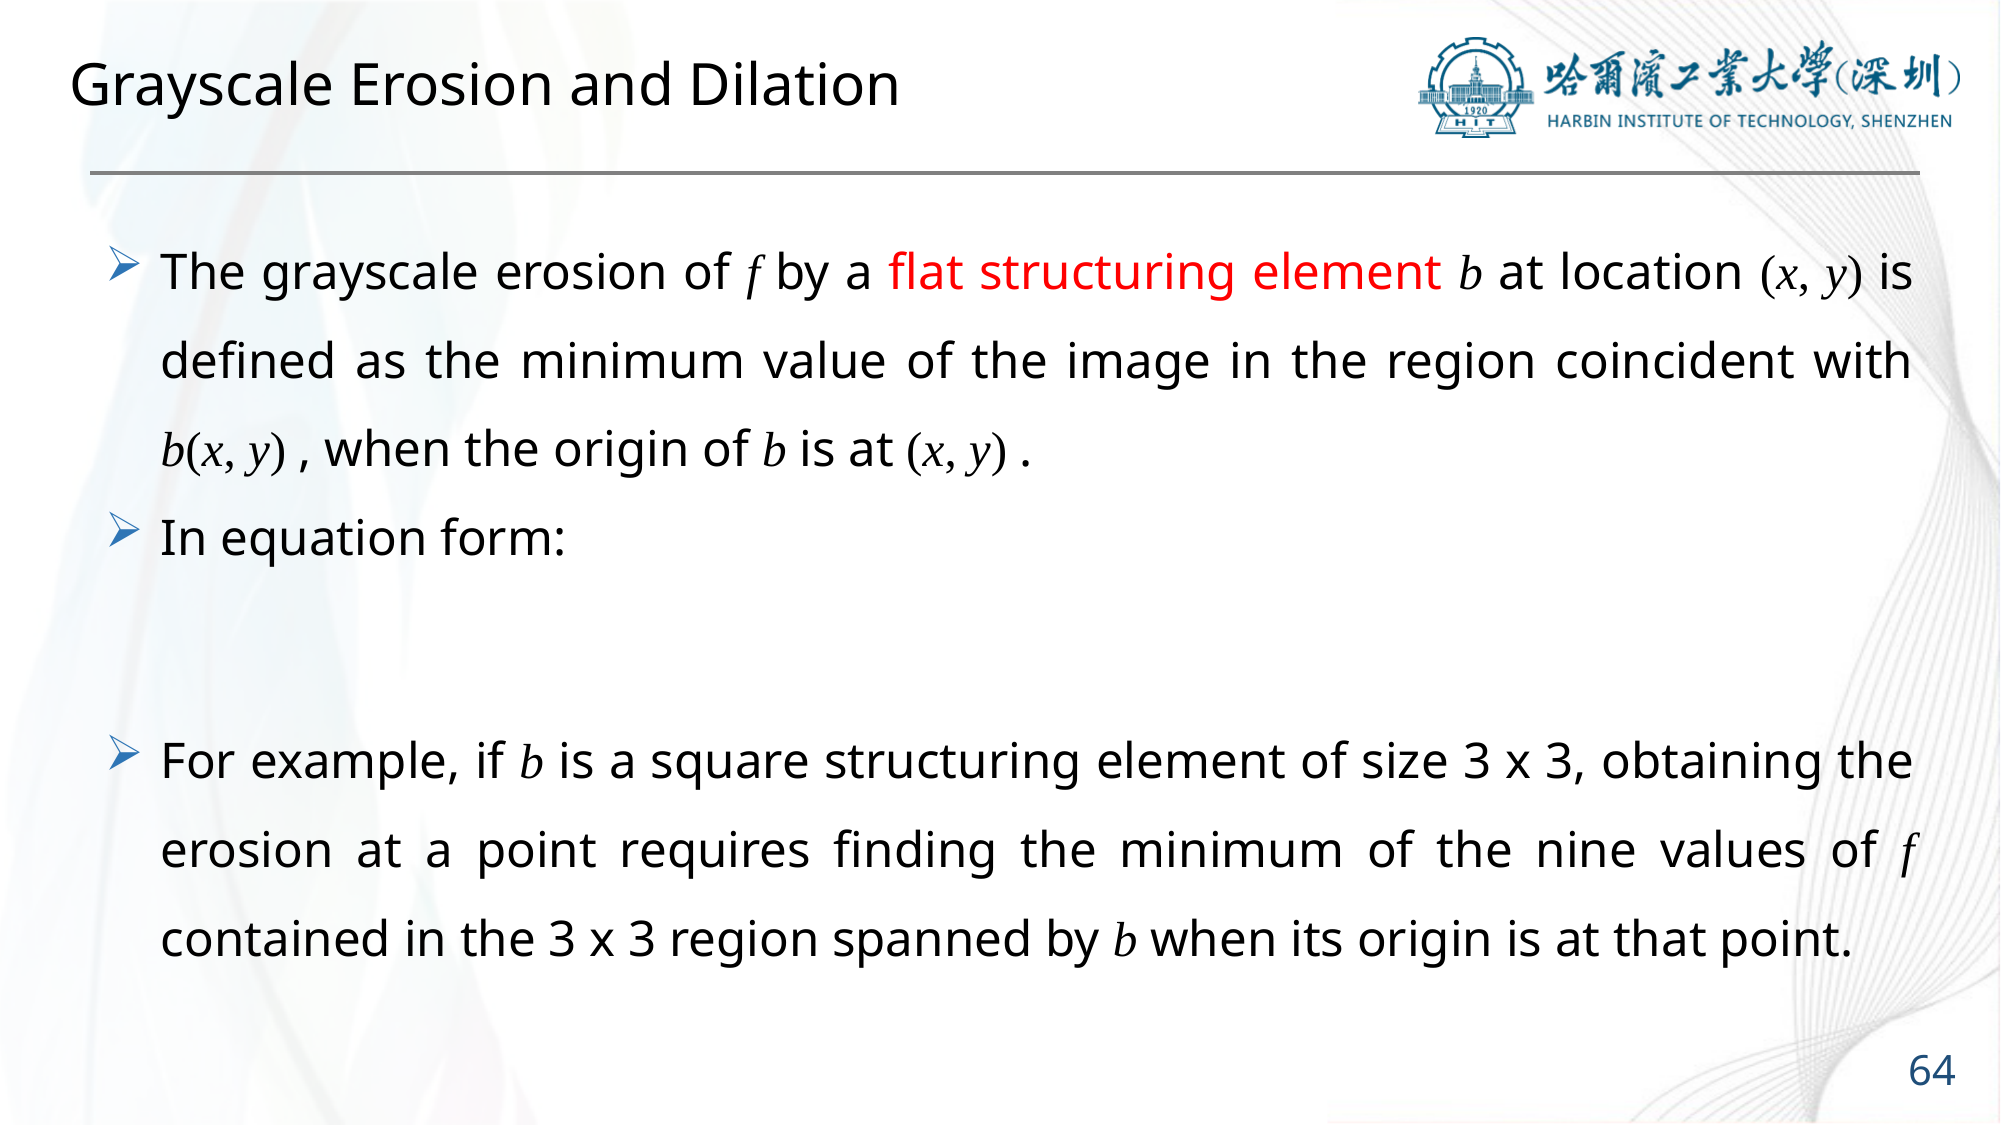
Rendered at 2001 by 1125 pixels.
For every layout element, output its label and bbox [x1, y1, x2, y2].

slide_number [1521, 1042, 1972, 1103]
title [54, 0, 1385, 174]
picture [0, 0, 2001, 1125]
